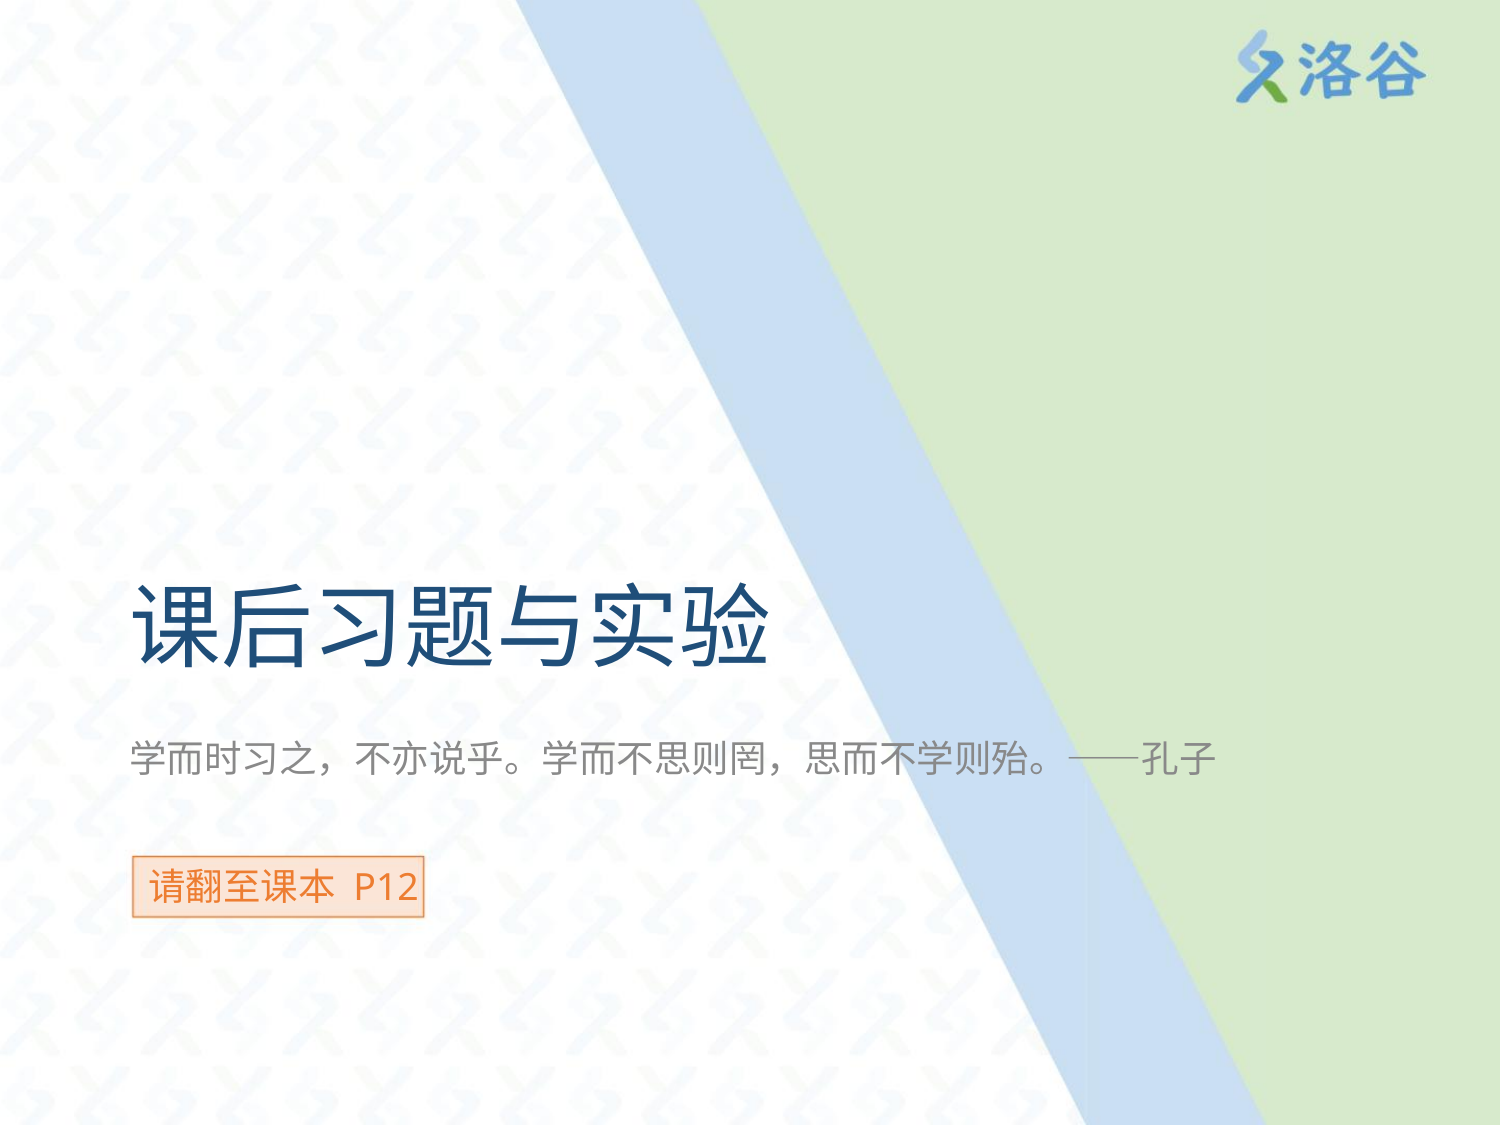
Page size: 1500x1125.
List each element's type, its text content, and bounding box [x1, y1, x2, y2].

text_box [0, 0, 1500, 1125]
text_box 课后习题与实验 [129, 583, 798, 680]
text_box 学而时习之，不亦说乎。学而不思则罔，思而不学则殆。——孔子 [129, 741, 1242, 781]
text_box 请翻至课本 P12 [148, 868, 432, 908]
